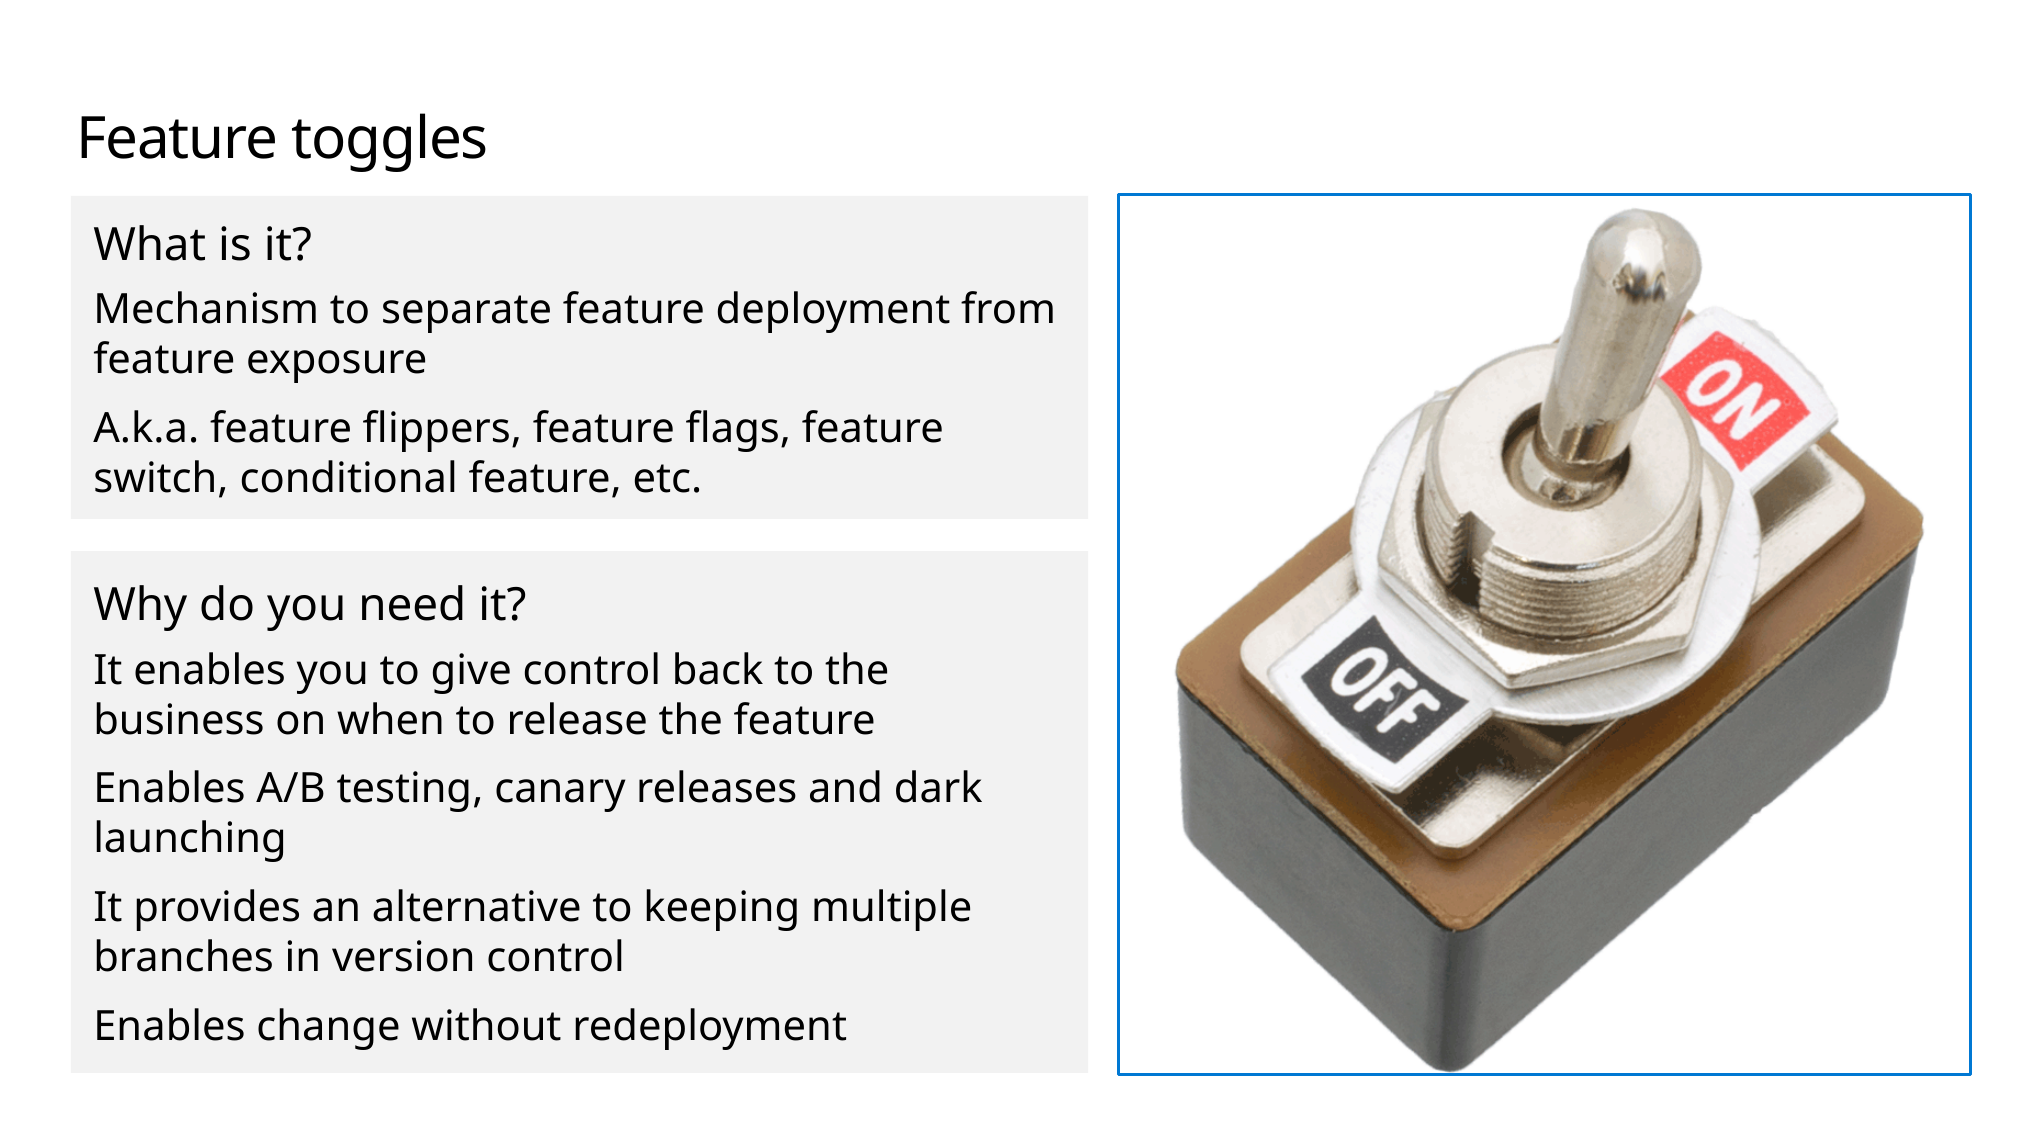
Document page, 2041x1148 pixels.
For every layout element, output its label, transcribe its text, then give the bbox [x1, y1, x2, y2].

text_box What is it? Mechanism to separate feature deployment from feature exposure A.k.a. feature flippers, feature flags, feature switch, conditional feature, etc. [70, 195, 1089, 520]
picture [1120, 195, 1970, 1074]
title Feature toggles [76, 103, 1969, 172]
text_box Why do you need it? It enables you to give control back to the business on when to release the feature Enables A/B testing, canary releases and dark launching It provides an alternative to keeping multiple branches in version control Enables change without redeployment [70, 550, 1089, 1074]
